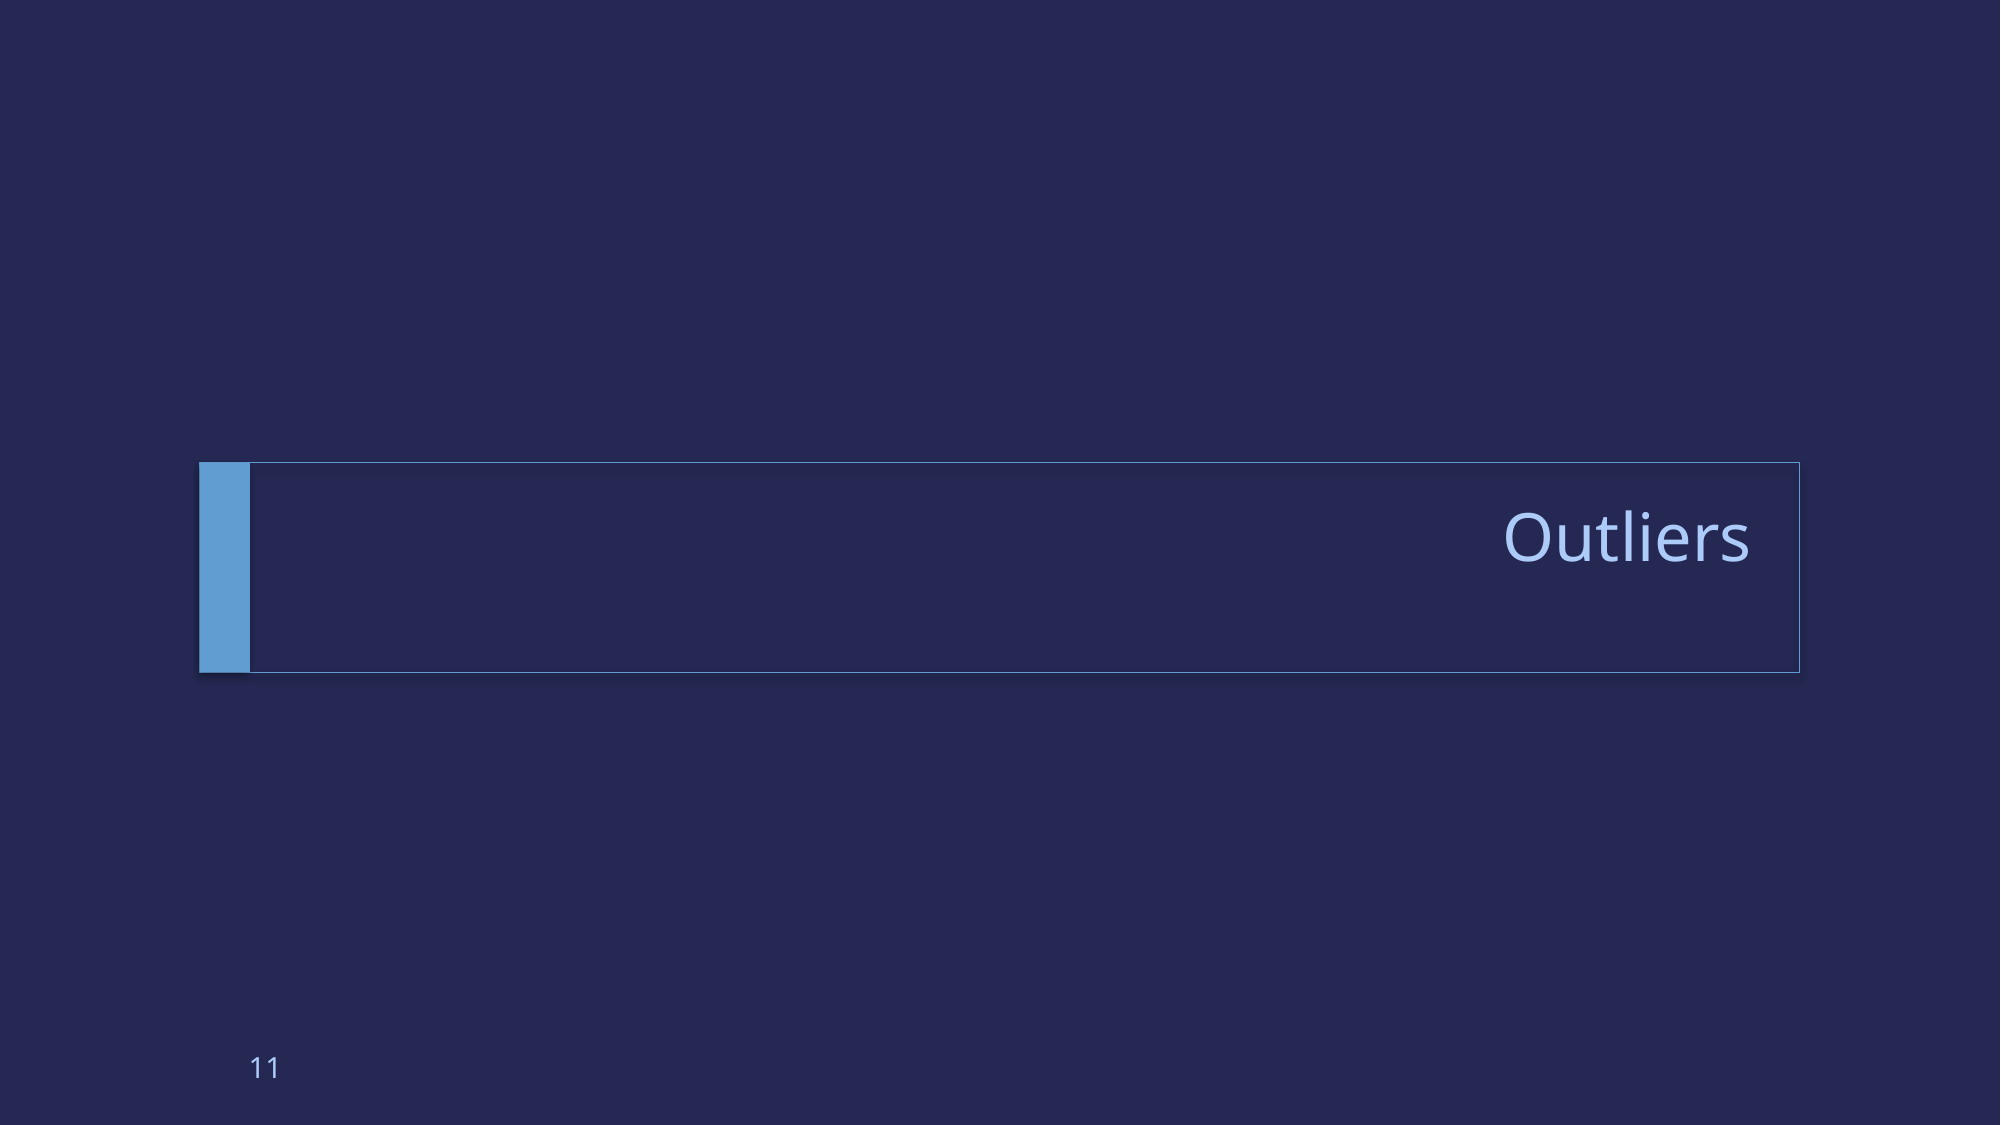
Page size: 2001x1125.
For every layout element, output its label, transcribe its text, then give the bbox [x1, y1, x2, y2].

slide_number 11 [233, 1042, 567, 1103]
title Outliers [266, 487, 1767, 663]
